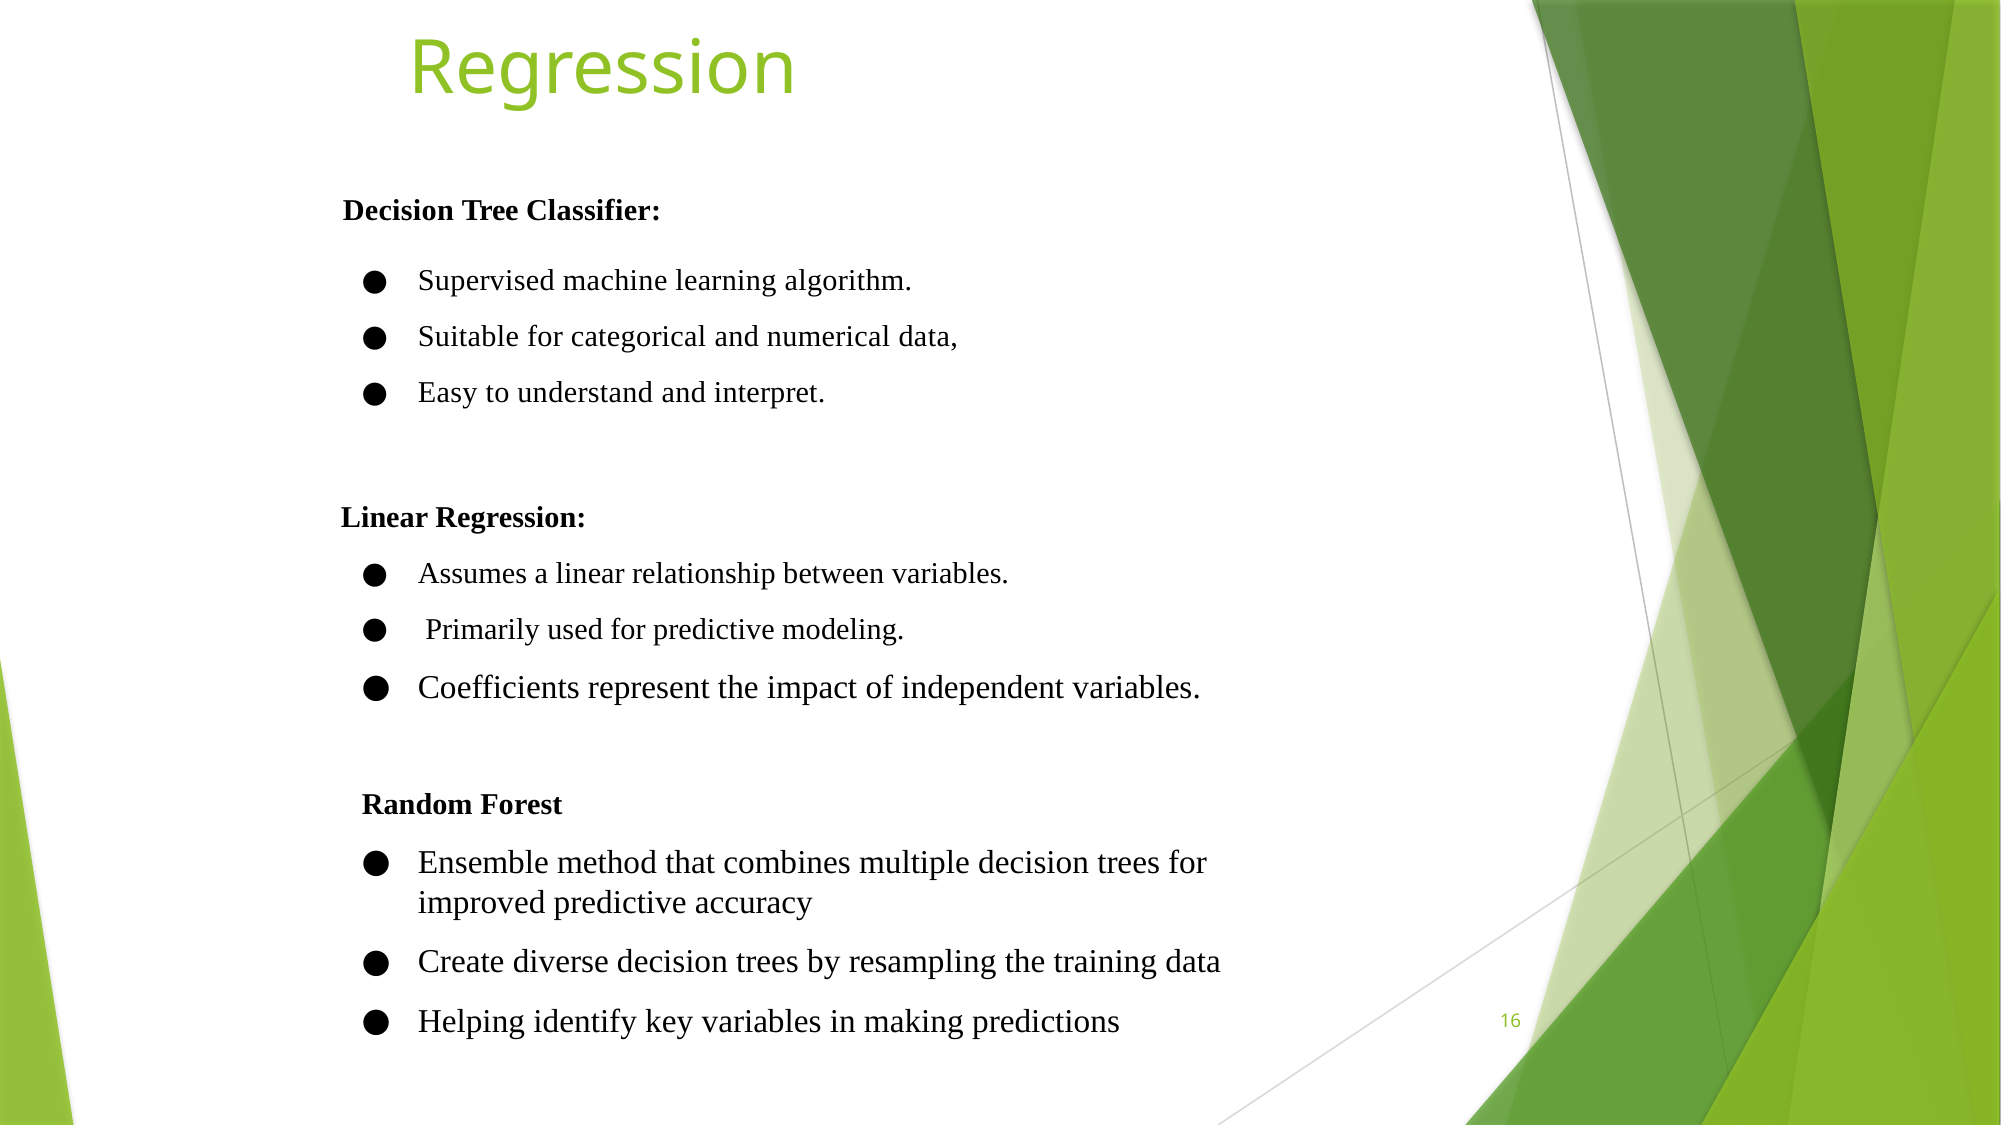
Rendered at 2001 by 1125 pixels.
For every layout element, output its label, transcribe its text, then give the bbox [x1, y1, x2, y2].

title Regression [406, 16, 1178, 187]
text_box Decision Tree Classifier: Supervised machine learning algorithm. Suitable for categorical and numerical data, Easy to understand and interpret. Linear Regression: Assumes a linear relationship between variables. Primarily used for predictive modeling. Coefficients represent the impact of independent variables. Random Forest Ensemble method that combines multiple decision trees for improved predictive accuracy Create diverse decision trees by resampling the training data Helping identify key variables in making predictions [340, 187, 1243, 1125]
slide_number 16 [1409, 694, 1522, 1125]
